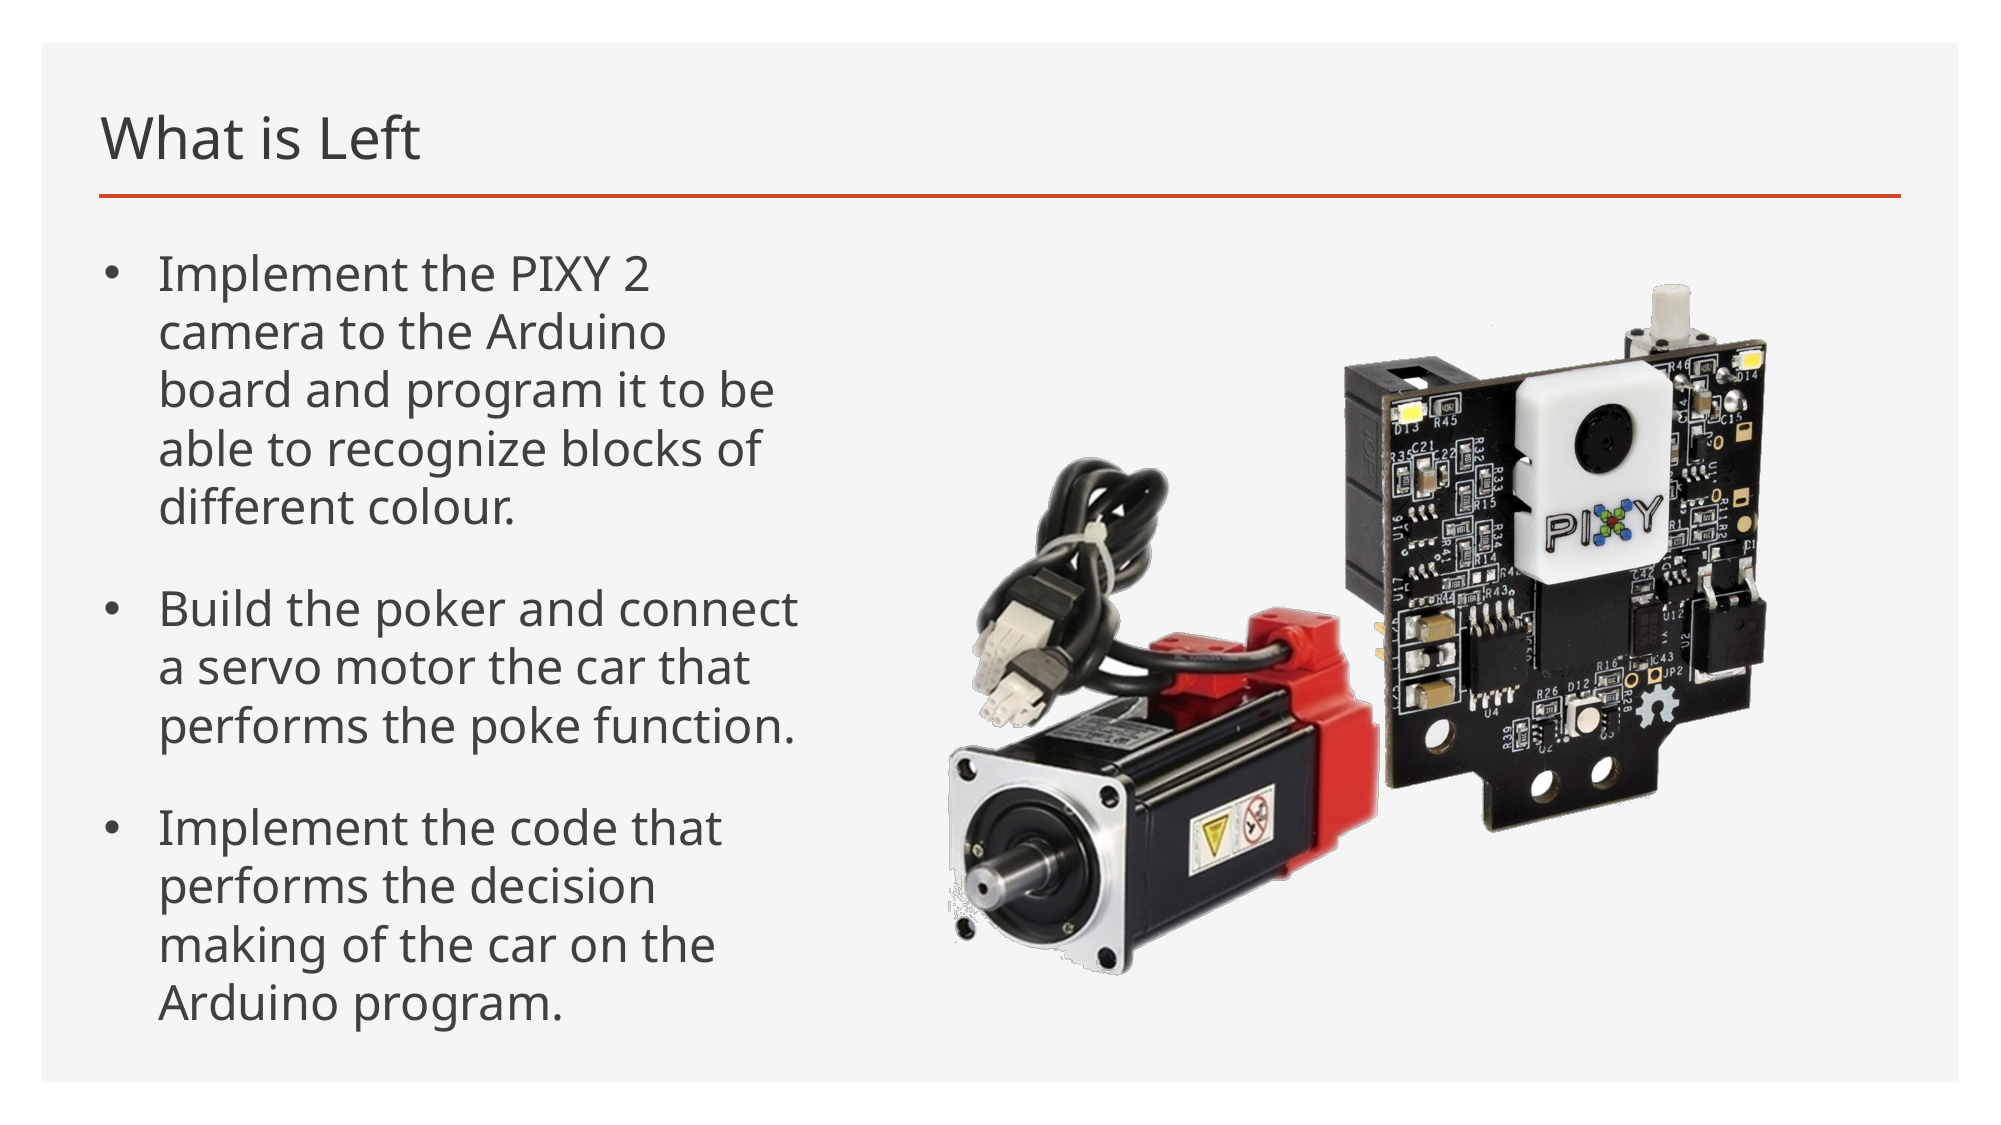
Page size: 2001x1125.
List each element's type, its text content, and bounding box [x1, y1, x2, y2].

picture [827, 235, 1896, 1032]
list Implement the PIXY 2 camera to the Arduino board and program it to be able to recognize blocks of different colour. Build the poker and connect a servo motor the car that performs the poke function. Implement the code that performs the decision making of the car on the Arduino program. [88, 235, 828, 1052]
title What is Left [85, 73, 1214, 179]
